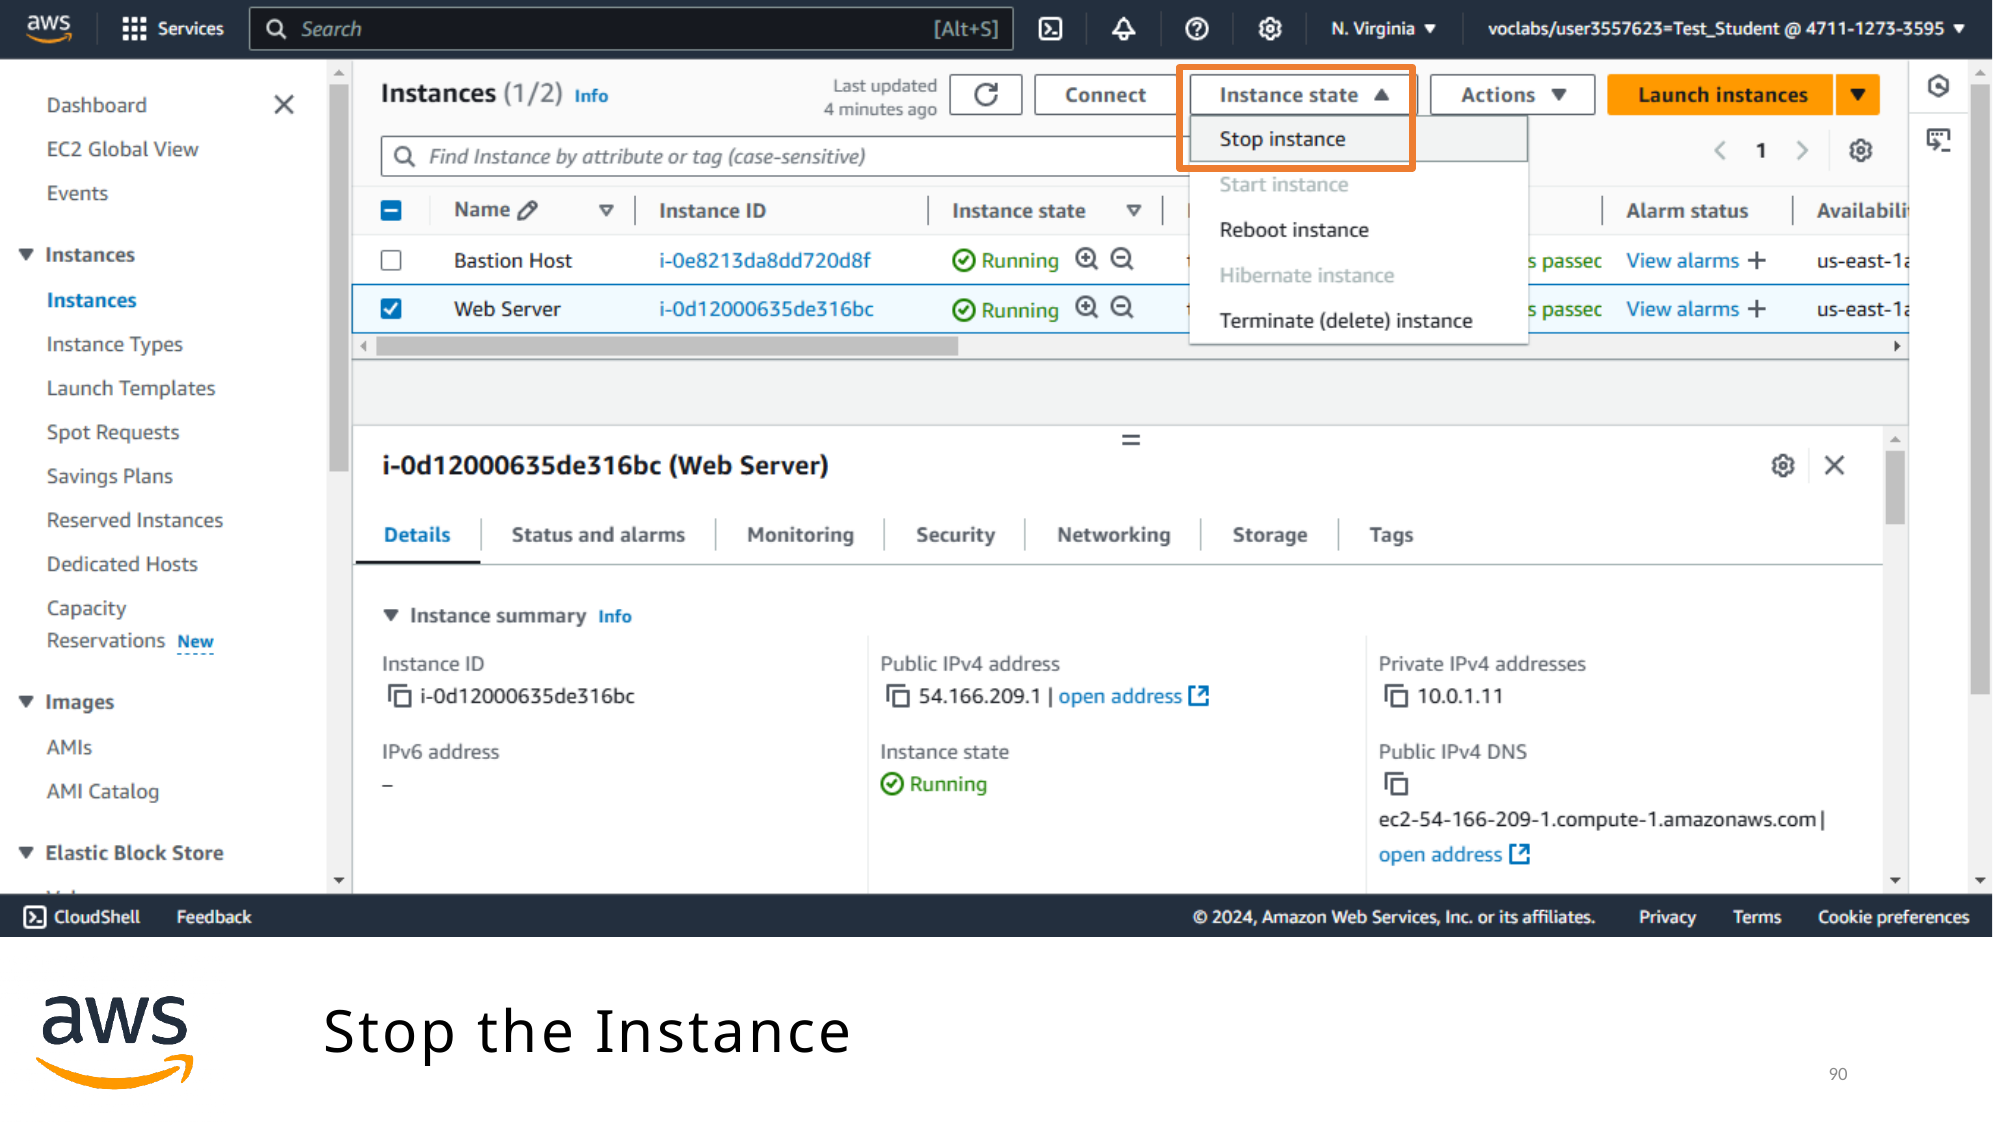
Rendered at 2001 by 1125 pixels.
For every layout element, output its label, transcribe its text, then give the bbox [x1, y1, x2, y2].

picture [0, 0, 1993, 937]
text_box Stop the Instance [308, 942, 1690, 1125]
slide_number 90 [1690, 1042, 1863, 1103]
picture [0, 956, 227, 1125]
